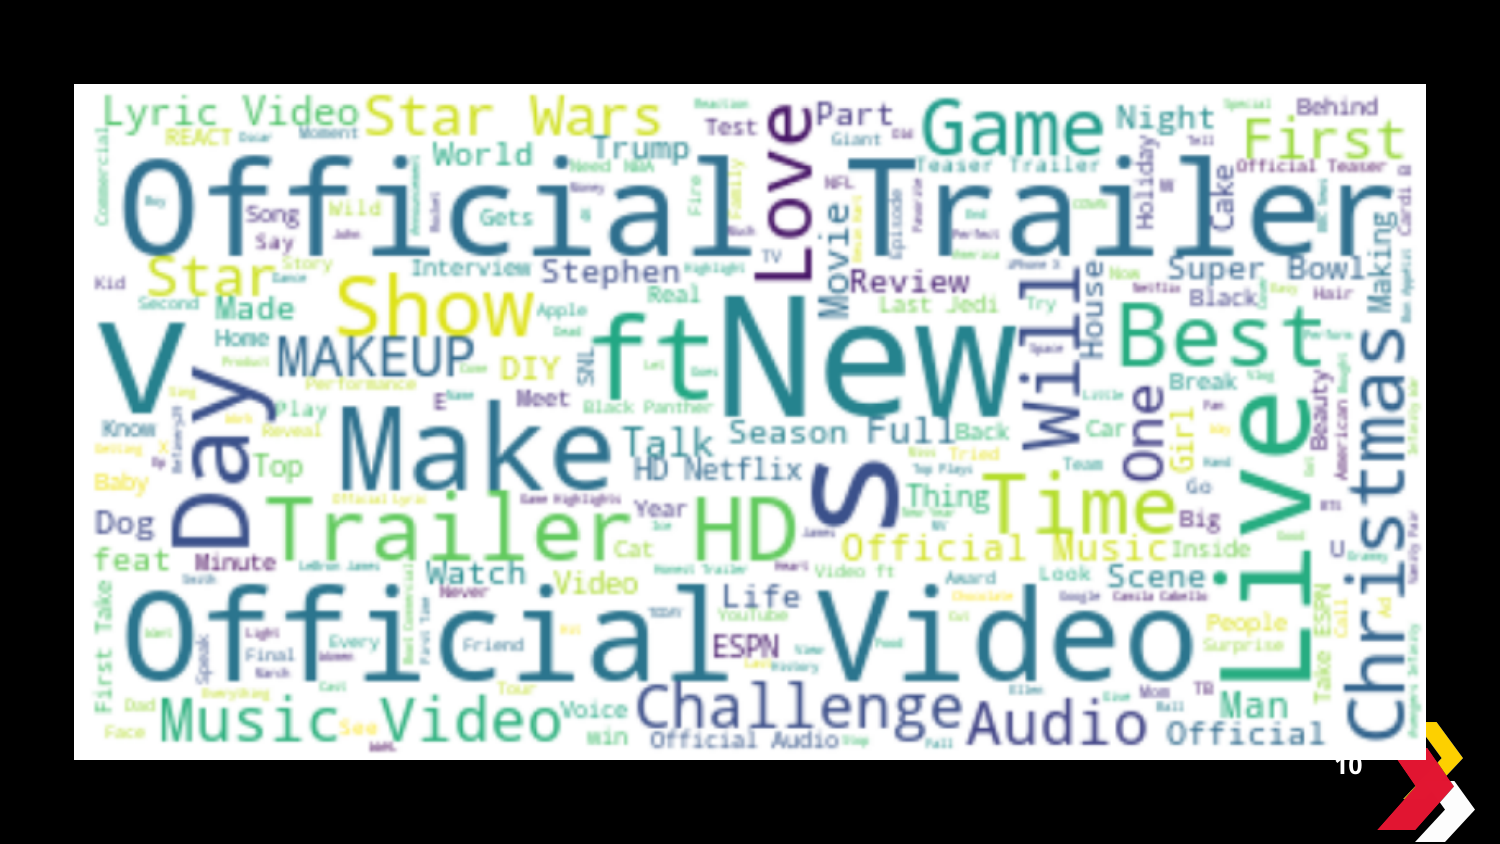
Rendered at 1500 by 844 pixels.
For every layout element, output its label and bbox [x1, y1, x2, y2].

picture [74, 83, 1475, 842]
